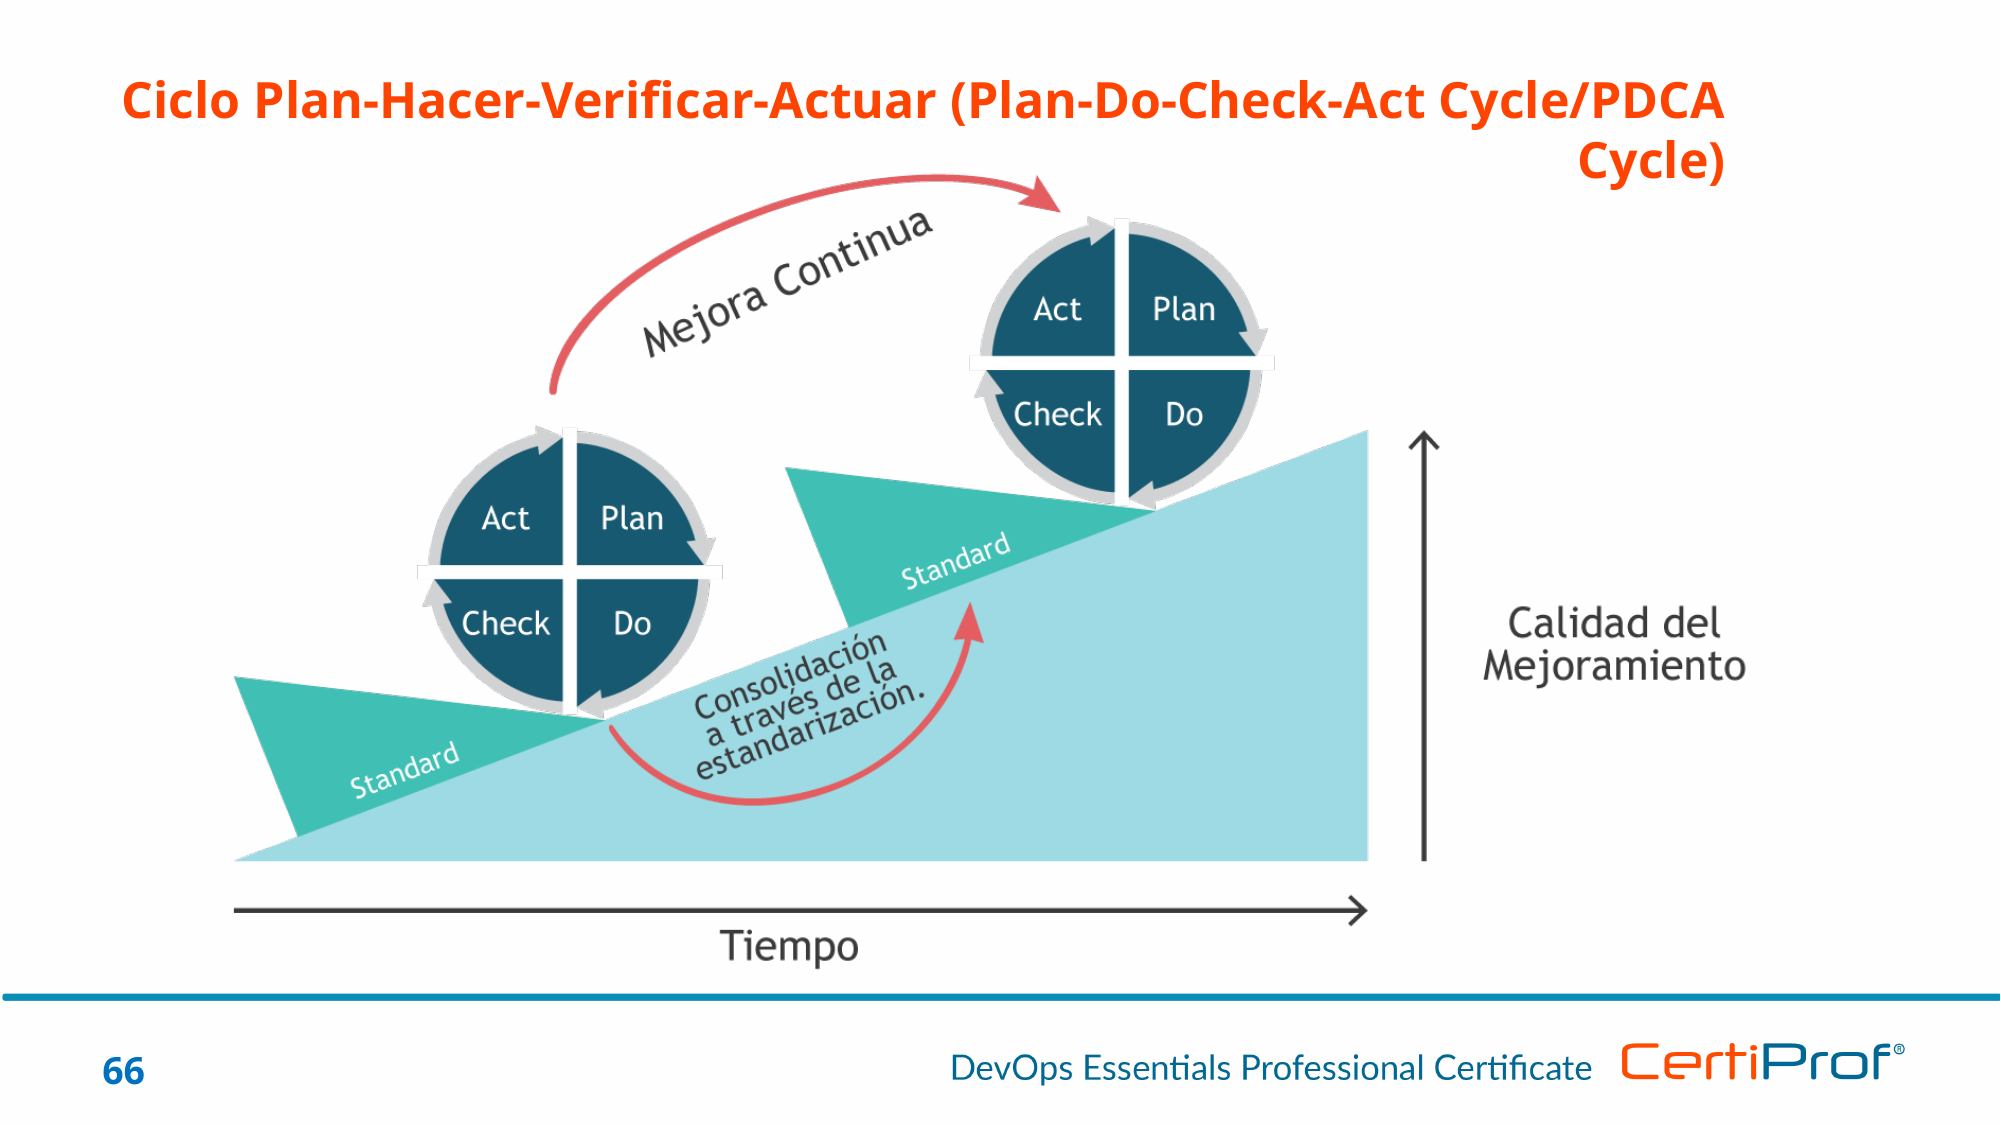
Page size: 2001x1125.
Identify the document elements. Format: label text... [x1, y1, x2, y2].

text_box Ciclo Plan-Hacer-Verificar-Actuar (Plan-Do-Check-Act Cycle/PDCA Cycle) [39, 61, 1741, 138]
picture [0, 0, 2001, 1125]
